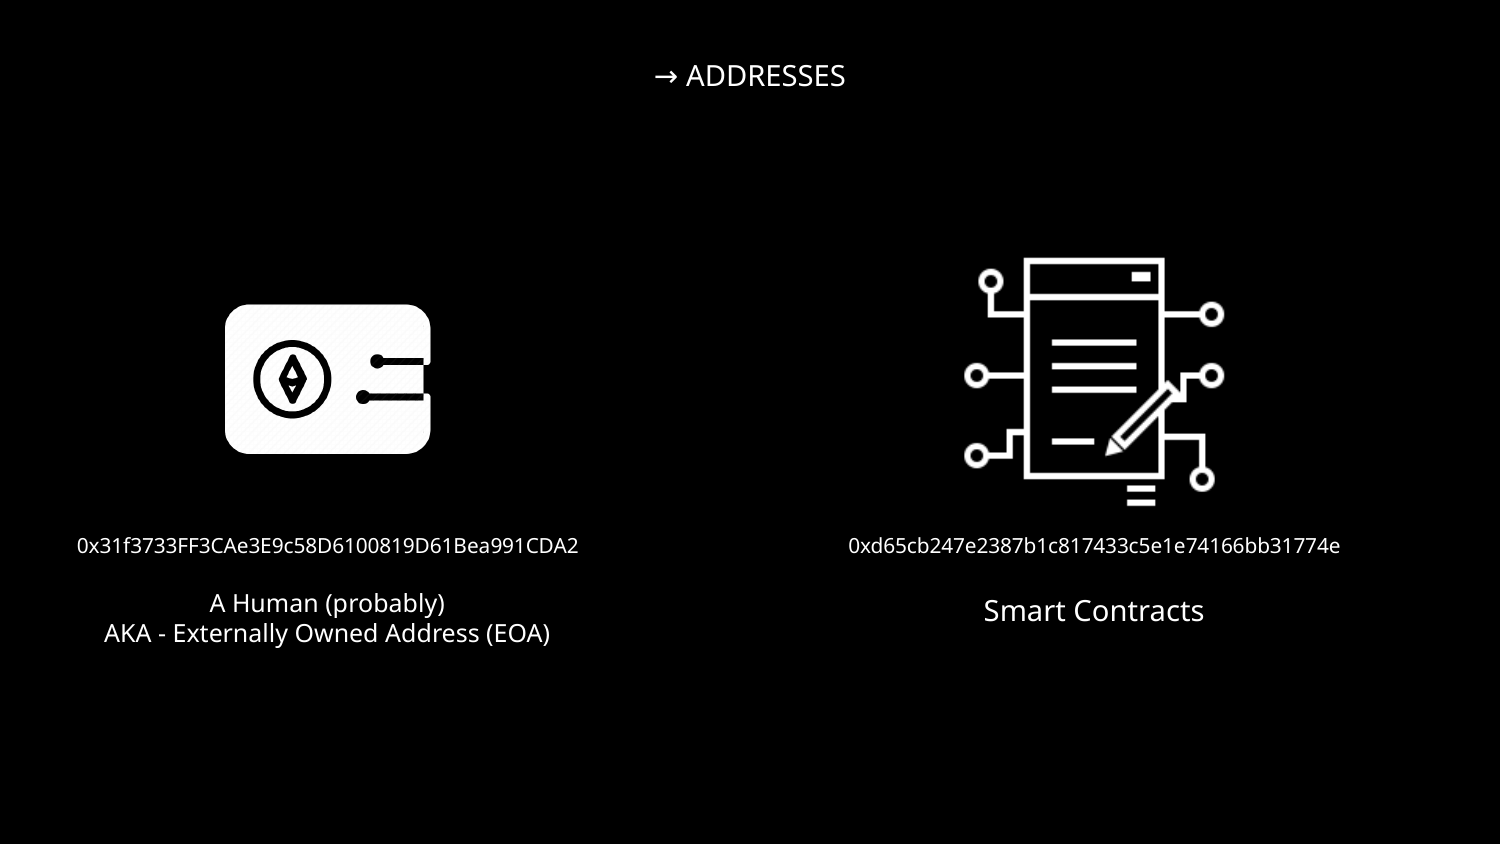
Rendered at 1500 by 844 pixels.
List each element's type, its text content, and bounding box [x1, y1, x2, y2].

picture [937, 222, 1251, 536]
text_box → ADDRESSES [194, 41, 1306, 107]
text_box 0x31f3733FF3CAe3E9c58D6100819D61Bea991CDA2 A Human (probably) AKA - Externally Owned Address (EOA) [40, 517, 615, 663]
text_box 0xd65cb247e2387b1c817433c5e1e74166bb31774e Smart Contracts [831, 517, 1357, 643]
picture [213, 265, 442, 493]
